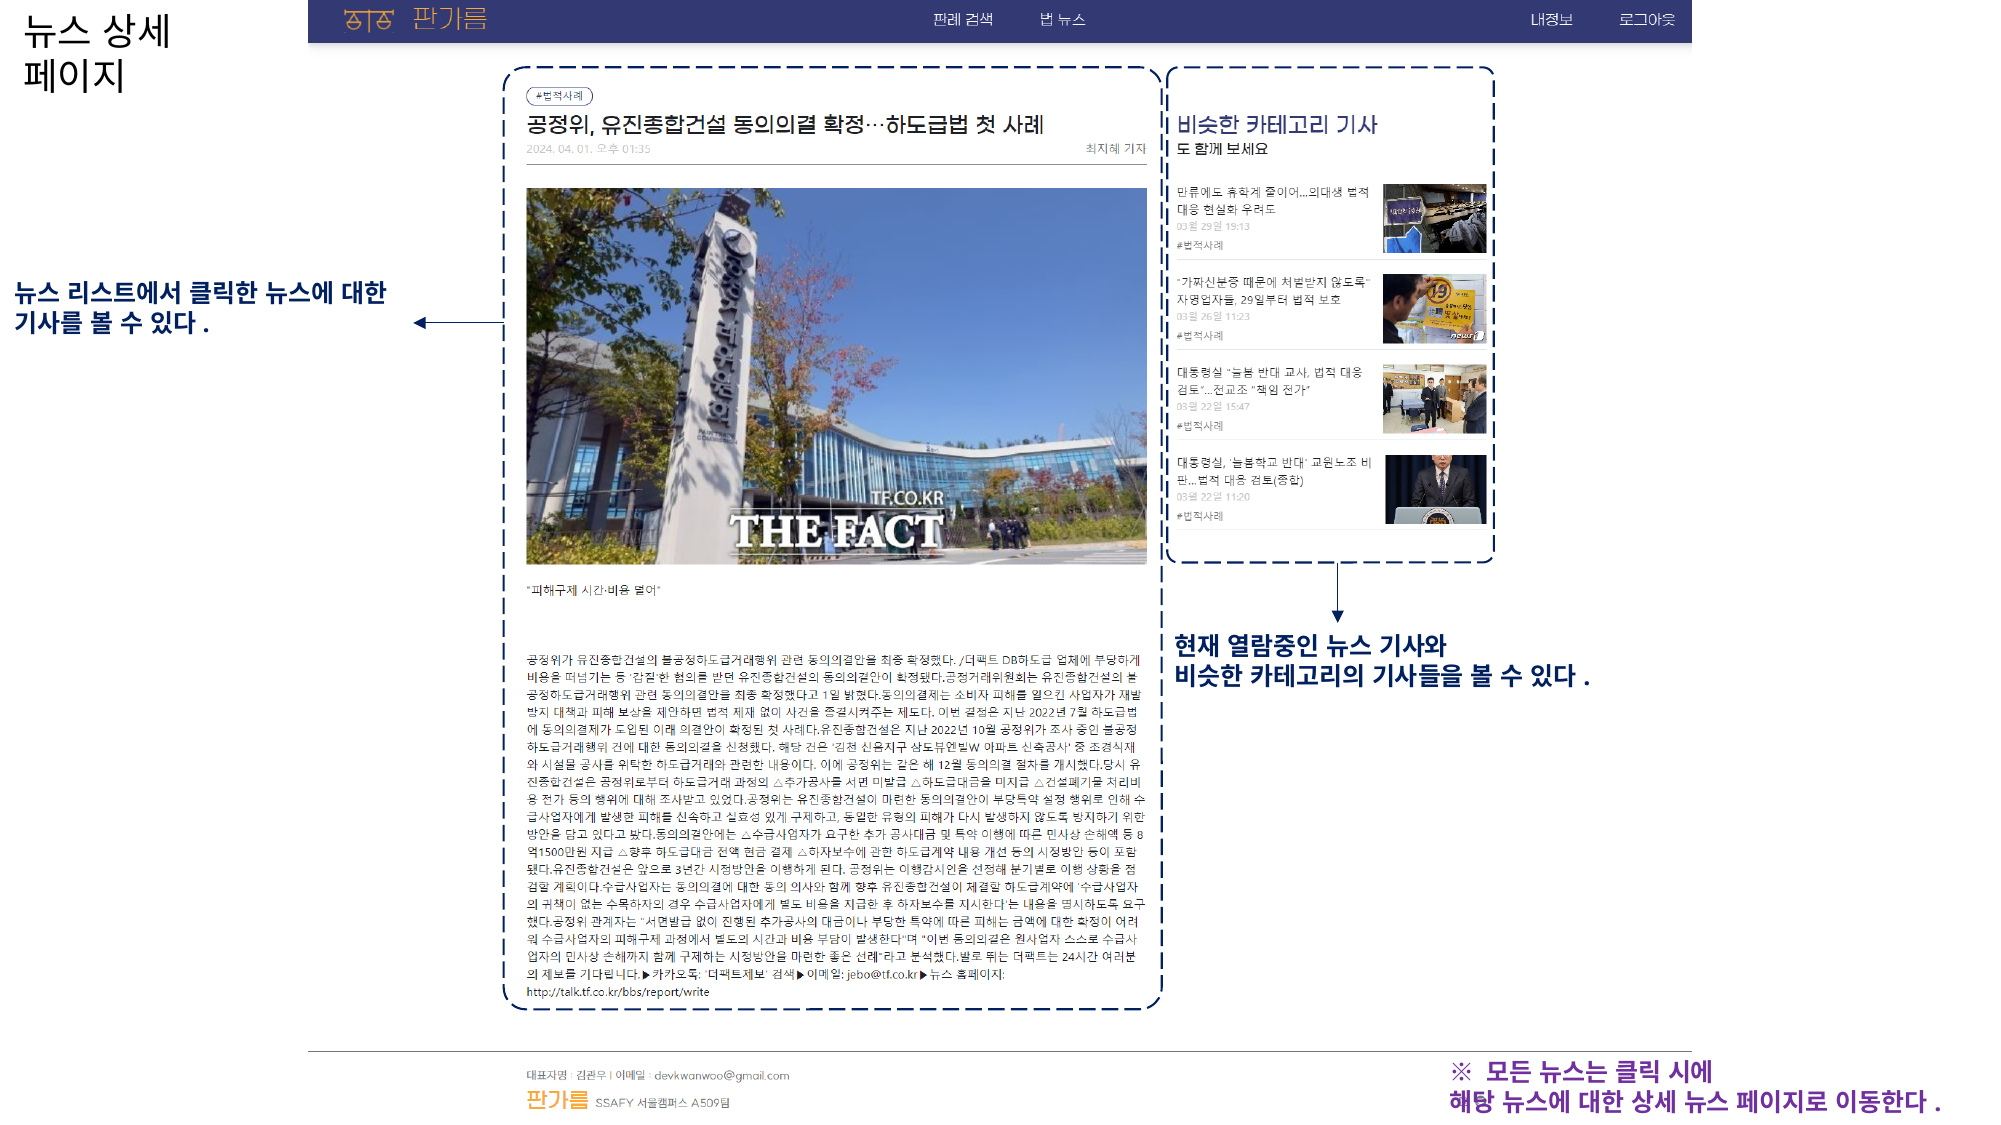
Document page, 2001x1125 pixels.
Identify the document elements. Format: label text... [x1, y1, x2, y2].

text_box ※ 모든 뉴스는 클릭 시에 해당 뉴스에 대한 상세 뉴스 페이지로 이동한다. [1692, 1049, 2000, 1125]
picture [308, 0, 1692, 1125]
text_box 뉴스 상세 페이지 [8, 0, 187, 105]
text_box 뉴스 리스트에서 클릭한 뉴스에 대한 기사를 볼 수 있다. [0, 269, 308, 345]
